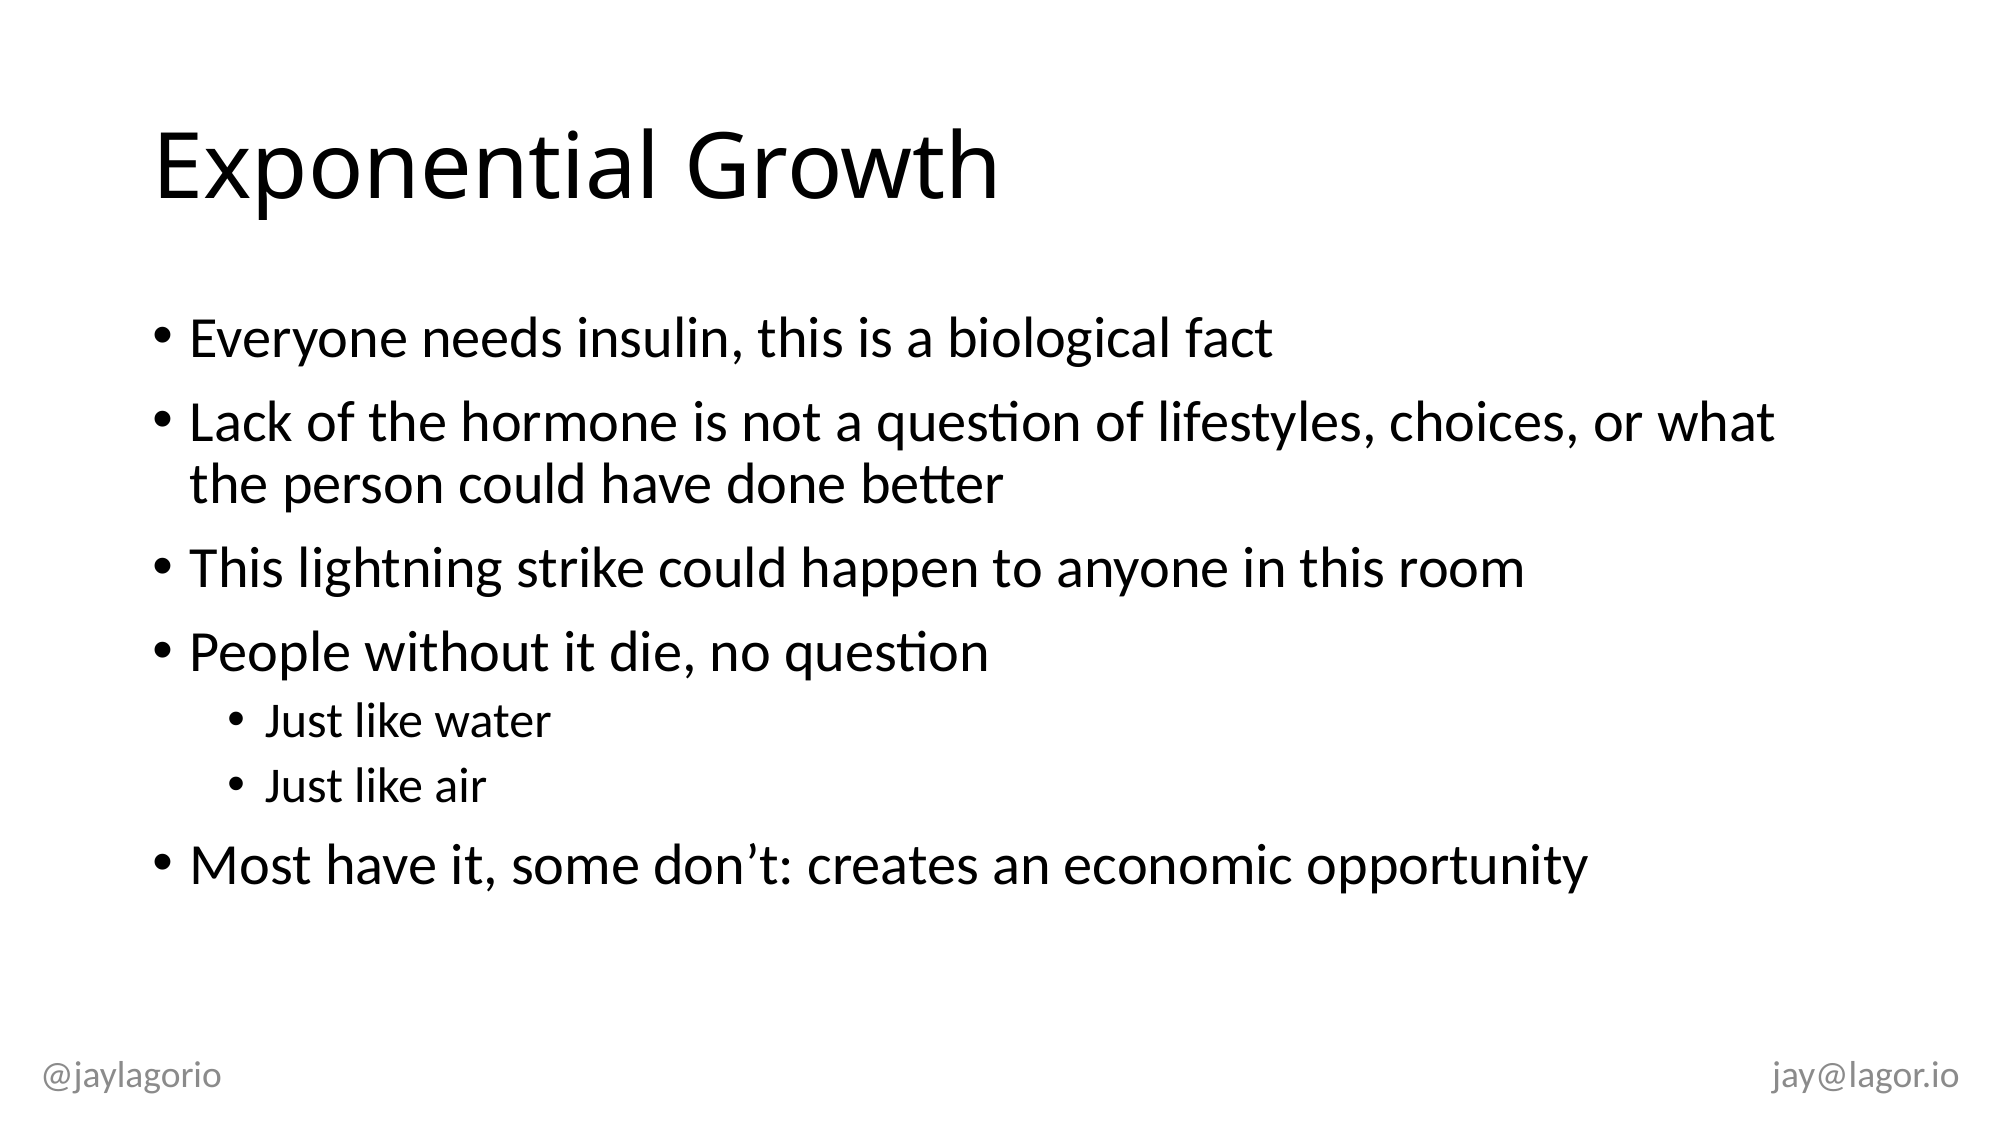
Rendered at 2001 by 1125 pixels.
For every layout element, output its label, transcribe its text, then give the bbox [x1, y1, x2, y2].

title Exponential Growth [137, 59, 1863, 278]
list Everyone needs insulin, this is a biological fact Lack of the hormone is not a question of lifestyles, choices, or what the person could have done better This lightning strike could happen to anyone in this room People without it die, no question Just like water Just like air Most have it, some don’t: creates an economic opportunity [137, 299, 1863, 1014]
